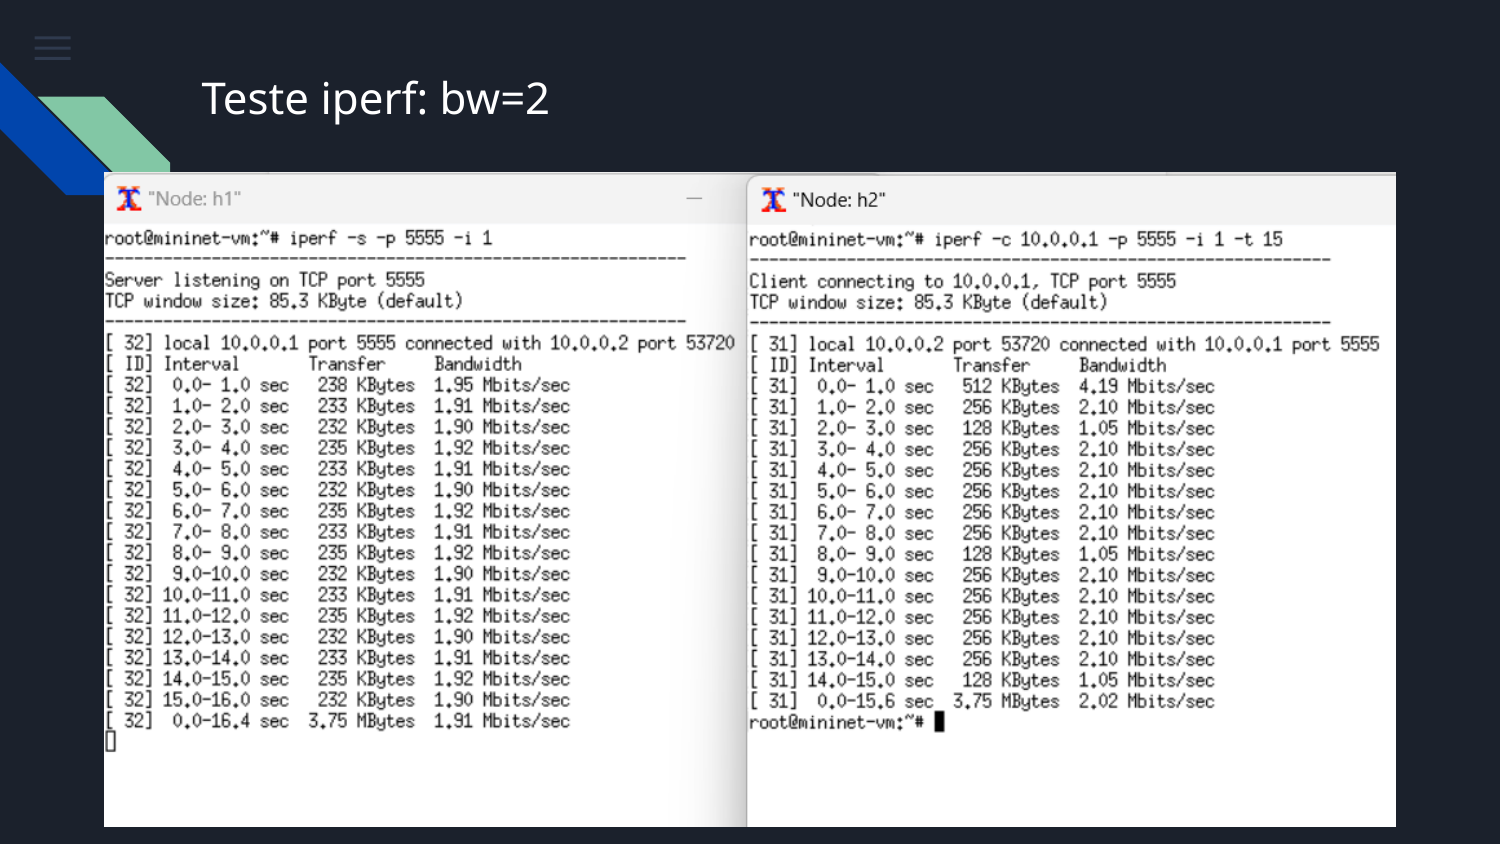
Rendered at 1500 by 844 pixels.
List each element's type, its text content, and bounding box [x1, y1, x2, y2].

title Teste iperf: bw=2 [186, 56, 1486, 207]
picture [104, 171, 1396, 827]
